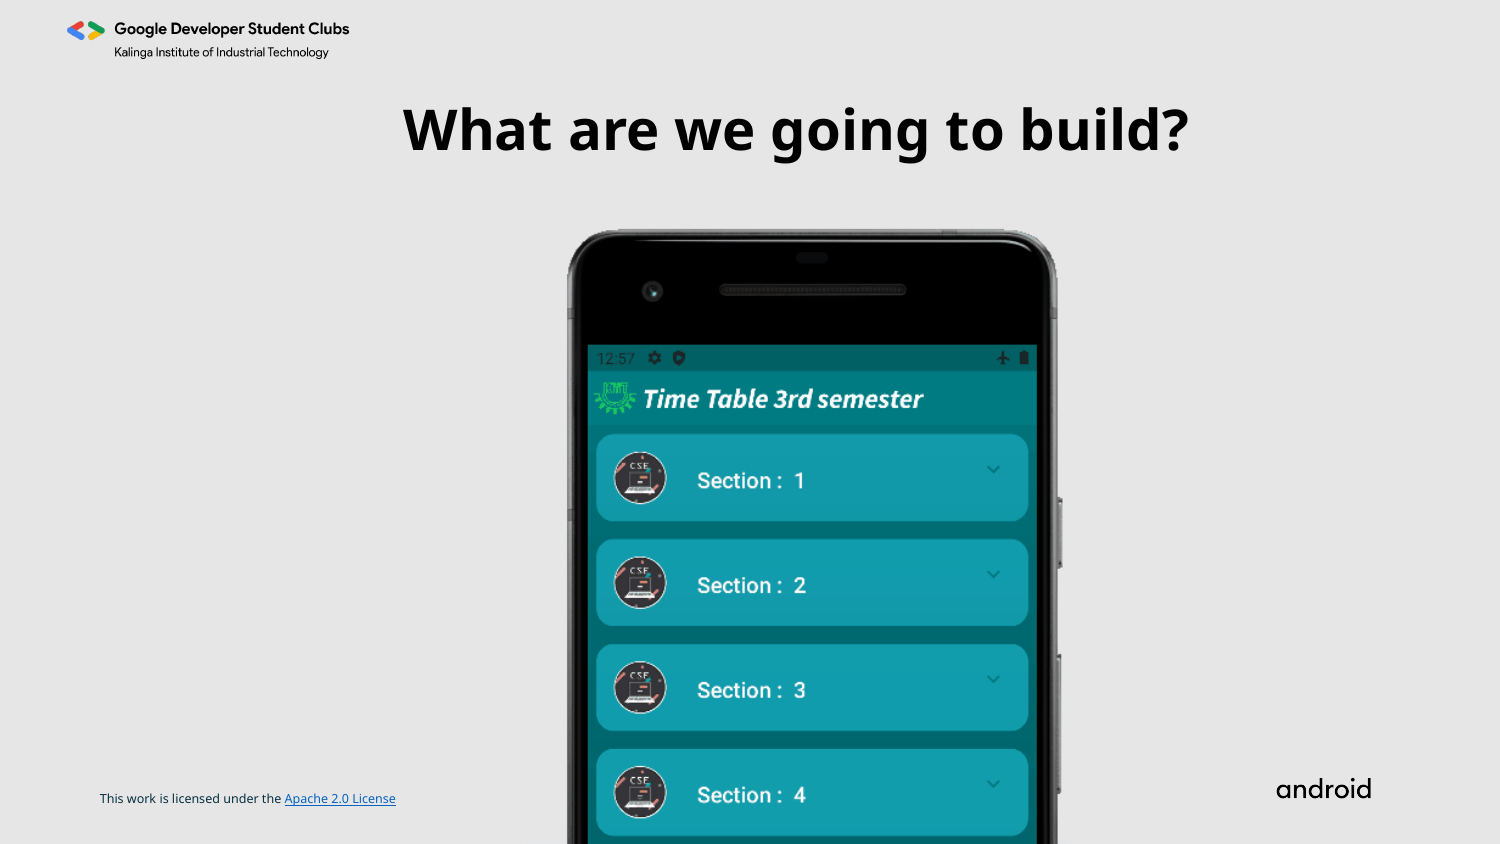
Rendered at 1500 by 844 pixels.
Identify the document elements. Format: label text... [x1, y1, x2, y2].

picture [66, 19, 352, 70]
picture [527, 223, 1066, 844]
picture [1272, 771, 1376, 804]
text_box What are we going to build? [204, 20, 1388, 235]
